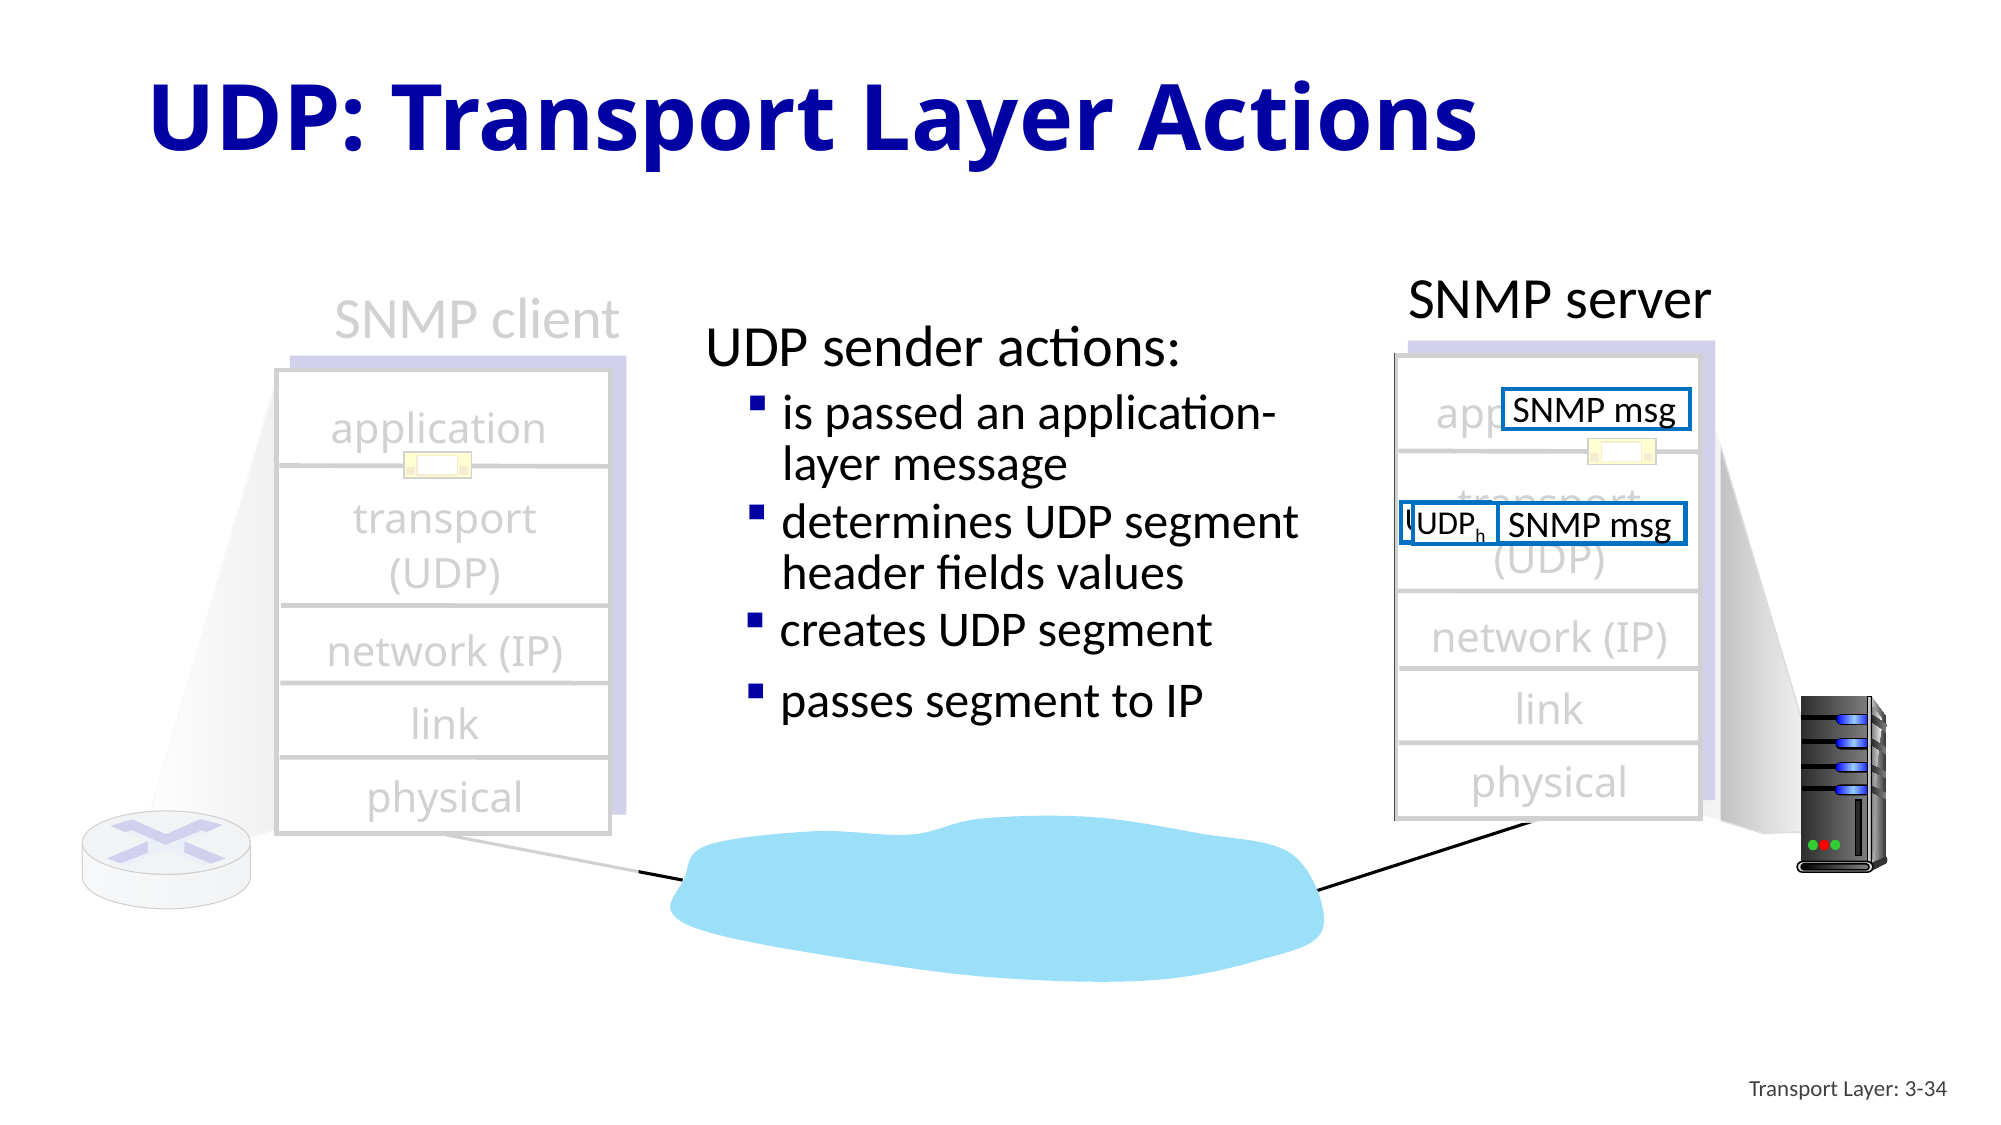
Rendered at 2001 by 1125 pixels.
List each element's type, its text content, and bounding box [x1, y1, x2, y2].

text_box passes segment to IP [718, 660, 1347, 735]
text_box determines UDP segment header fields values [719, 490, 1348, 608]
text_box [1550, 340, 1722, 824]
title UDP: Transport Layer Actions [131, 47, 1952, 195]
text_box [1588, 439, 1656, 465]
text_box is passed an application-layer message [720, 381, 1348, 490]
text_box [27, 219, 640, 944]
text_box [422, 814, 1550, 984]
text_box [1395, 340, 1716, 819]
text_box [1497, 377, 1705, 439]
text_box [1390, 490, 1597, 547]
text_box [1797, 696, 1888, 873]
text_box [1722, 451, 1797, 834]
text_box UDP sender actions: [691, 300, 1331, 435]
text_box creates UDP segment [717, 589, 1346, 665]
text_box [1401, 492, 1700, 554]
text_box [276, 355, 627, 834]
slide_number Transport Layer: 3-34 [1512, 1056, 1963, 1117]
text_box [403, 452, 472, 479]
text_box SNMP server [1393, 252, 1728, 338]
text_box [82, 810, 251, 909]
